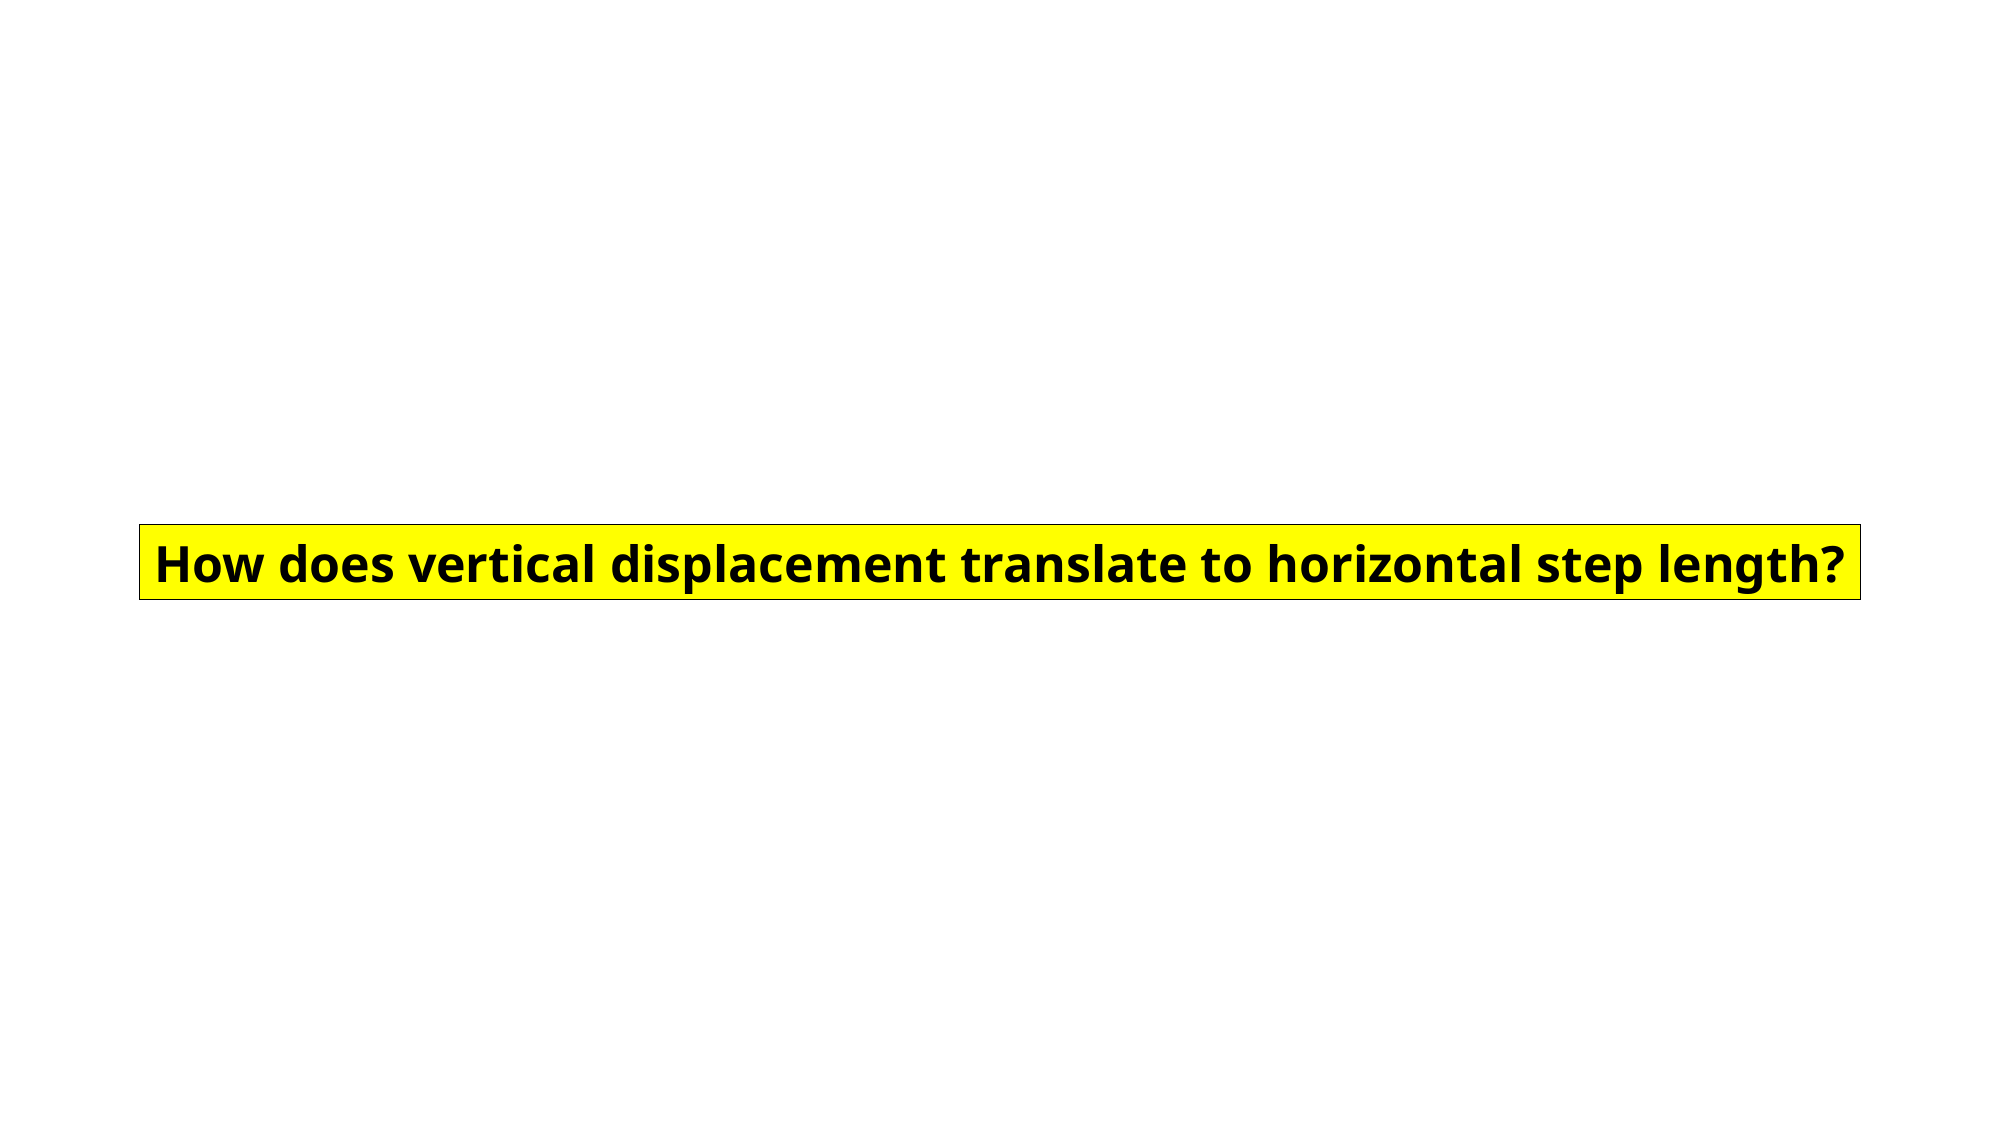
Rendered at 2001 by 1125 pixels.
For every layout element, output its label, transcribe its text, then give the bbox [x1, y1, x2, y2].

text_box How does vertical displacement translate to horizontal step length? [139, 524, 1861, 600]
